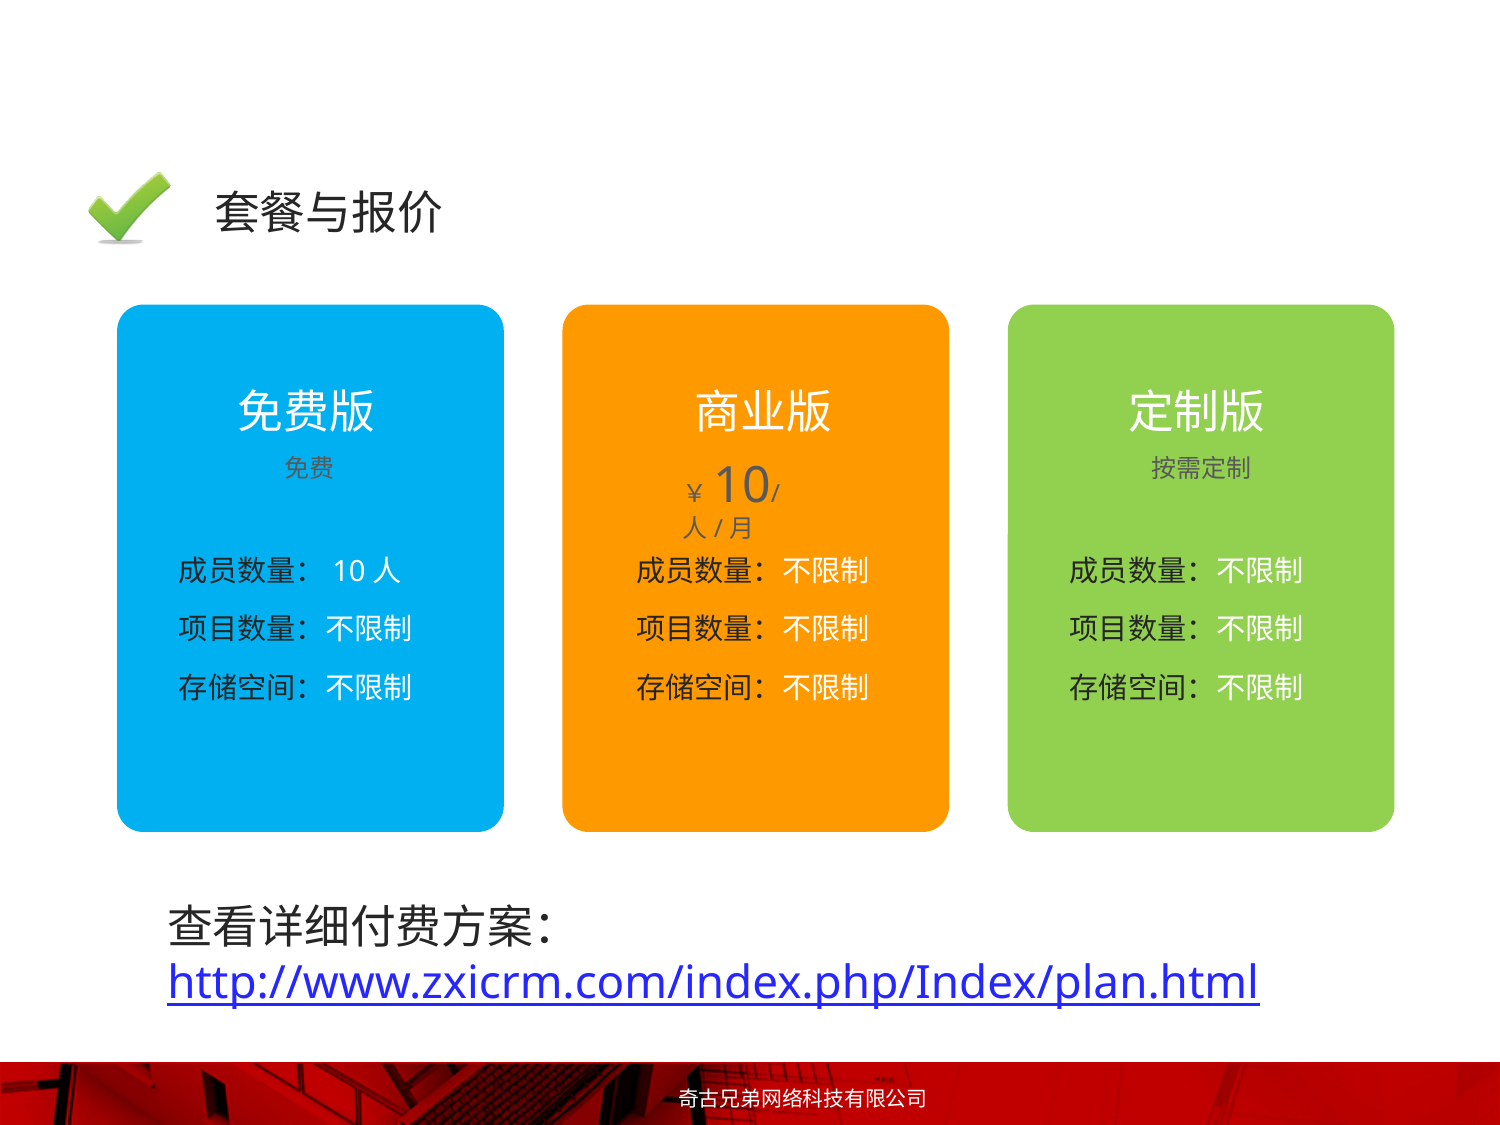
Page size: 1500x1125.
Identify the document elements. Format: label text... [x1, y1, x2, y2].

picture [0, 1062, 1500, 1125]
text_box 套餐与报价 [199, 175, 575, 235]
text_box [620, 374, 915, 786]
text_box [114, 302, 506, 835]
picture [88, 171, 171, 247]
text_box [1054, 374, 1348, 786]
text_box 查看详细付费方案： http://www.zxicrm.com/index.php/Index/plan.html [152, 890, 1395, 1043]
text_box [560, 302, 952, 835]
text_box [163, 374, 458, 786]
text_box [1005, 302, 1397, 835]
